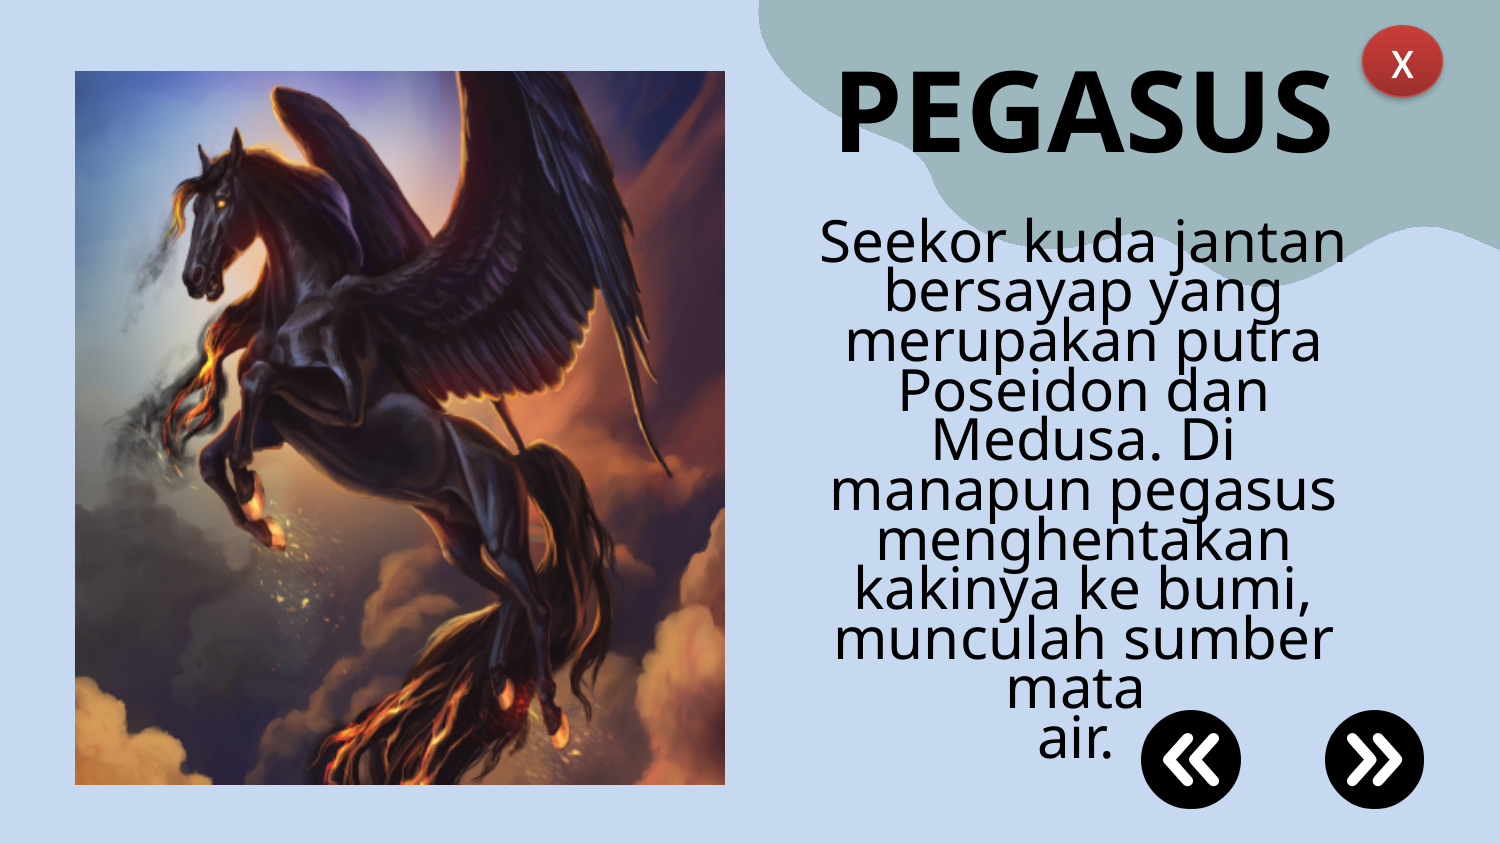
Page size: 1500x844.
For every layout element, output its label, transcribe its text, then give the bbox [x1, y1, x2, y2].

text_box PEGASUS Seekor kuda jantan bersayap yang merupakan putra Poseidon dan Medusa. Di manapun pegasus menghentakan kakinya ke bumi, munculah sumber mata air. [800, 288, 1368, 770]
picture [74, 0, 1500, 785]
picture [1324, 709, 1424, 809]
picture [1141, 709, 1241, 809]
